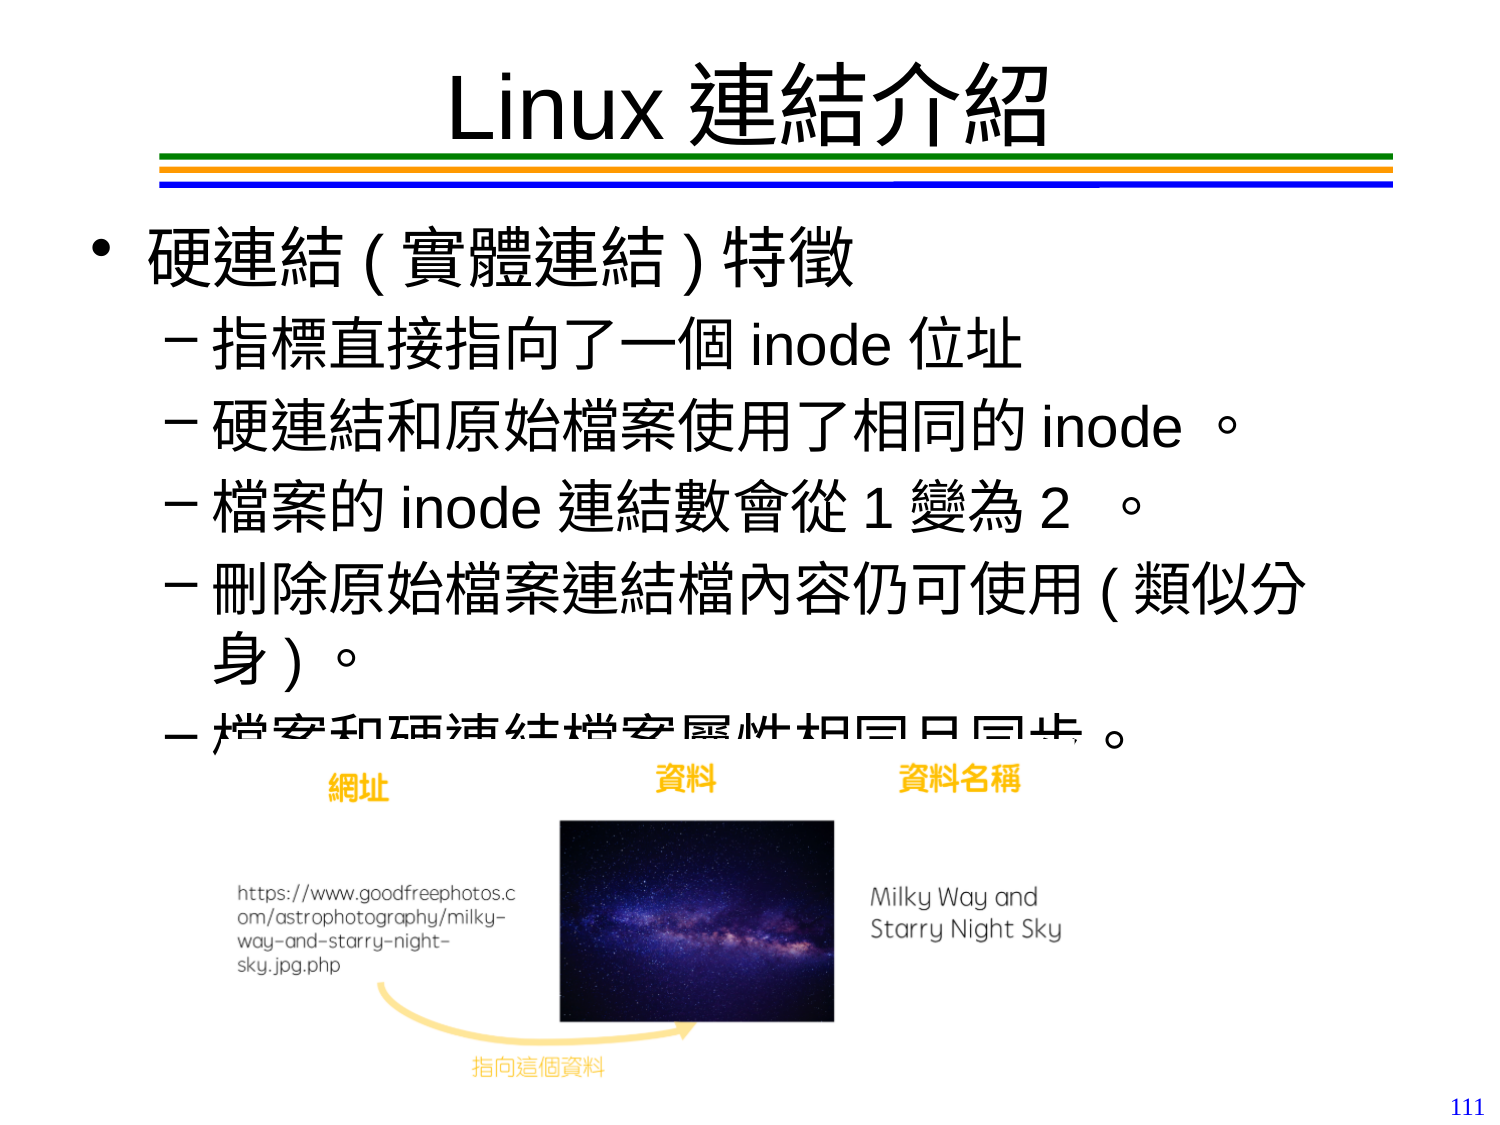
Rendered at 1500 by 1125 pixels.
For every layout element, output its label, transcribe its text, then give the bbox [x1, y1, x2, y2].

picture [220, 738, 1075, 1085]
slide_number 111 [1150, 1082, 1500, 1119]
list 硬連結(實體連結)特徵 指標直接指向了一個inode位址 硬連結和原始檔案使用了相同的inode。 檔案的inode連結數會從1變為2 。 刪除原始檔案連結檔內容仍可使用(類似分身)。 檔案和硬連結檔案屬性相同且同步。 [75, 207, 1425, 1119]
title Linux連結介紹 [75, 45, 1425, 161]
